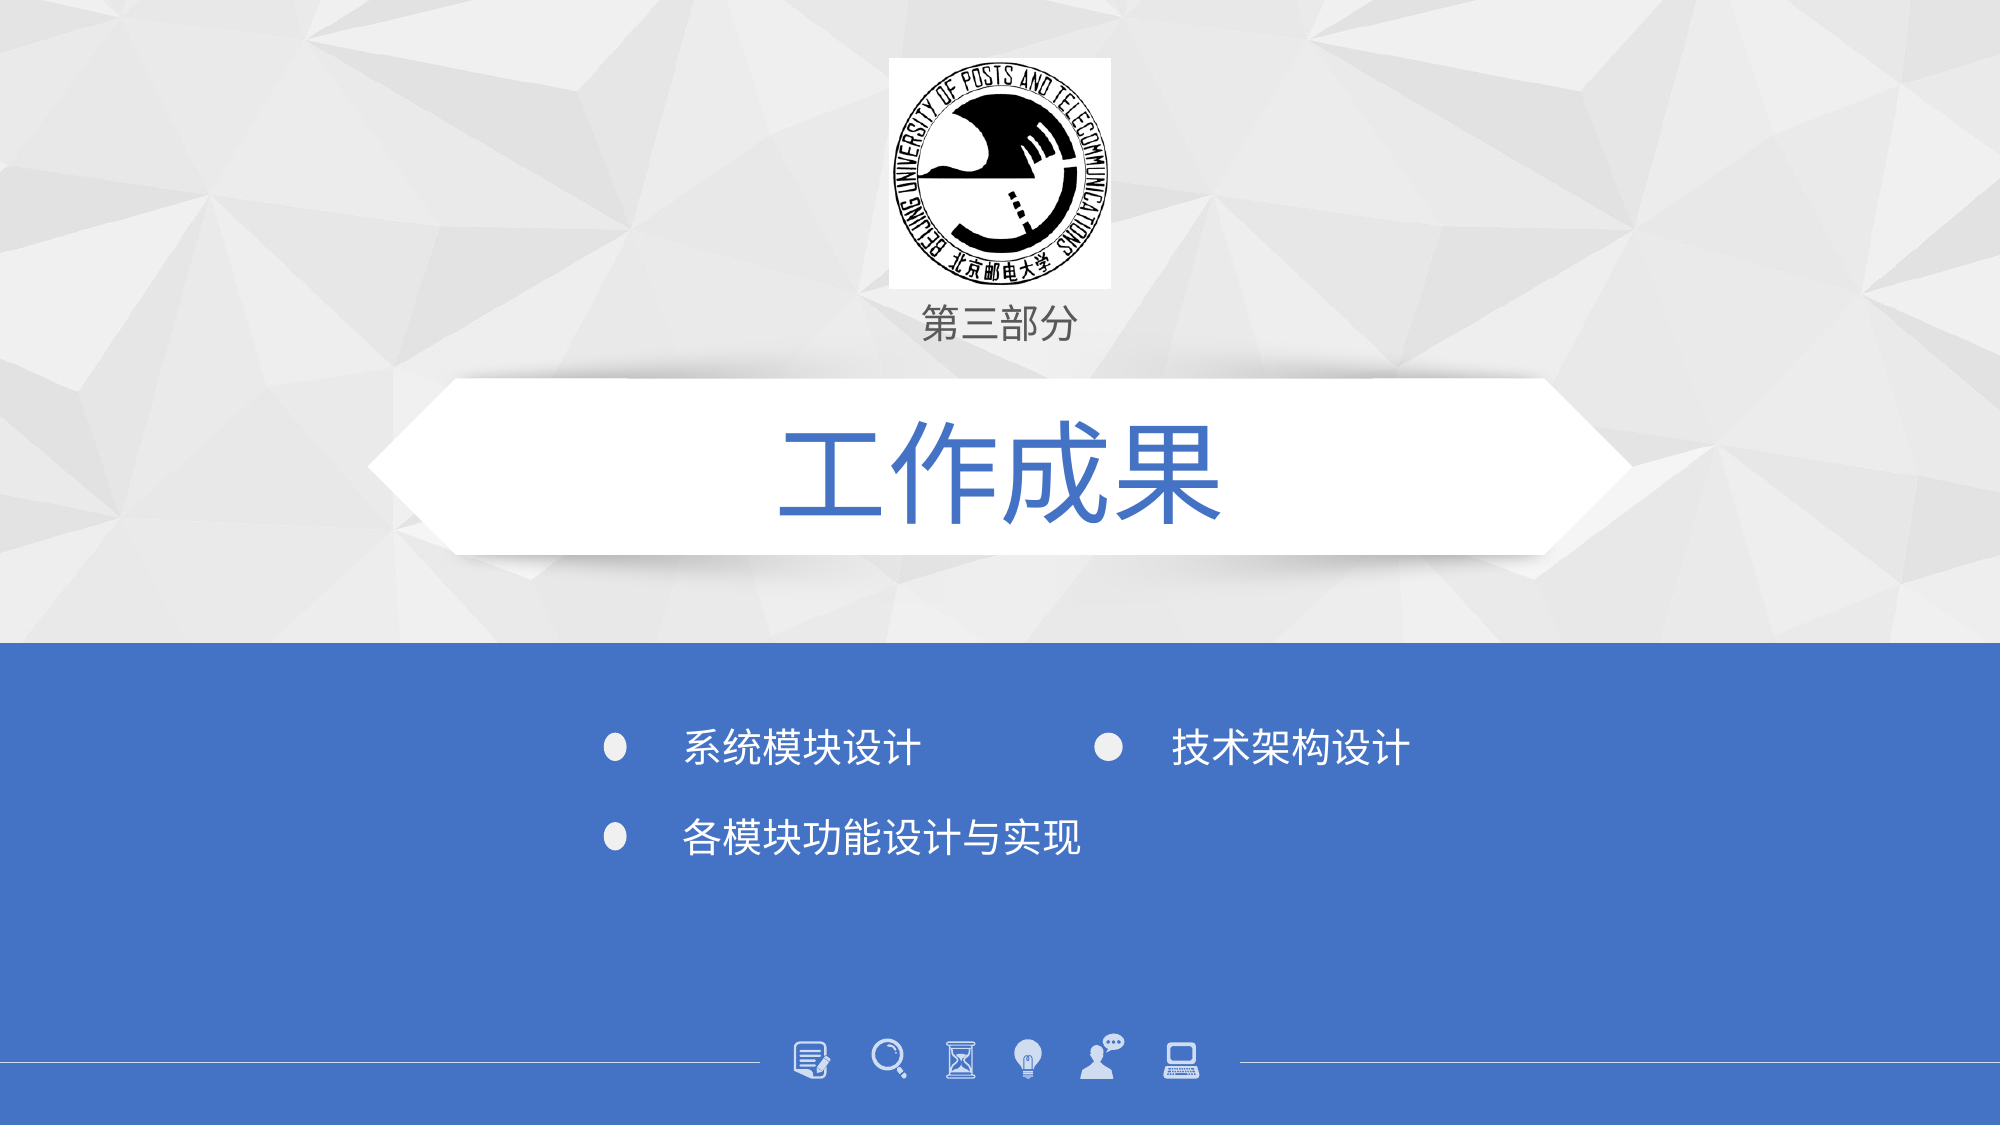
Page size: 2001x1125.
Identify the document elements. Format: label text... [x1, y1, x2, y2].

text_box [443, 555, 1557, 609]
text_box 技术架构设计 [1171, 722, 1541, 771]
text_box 系统模块设计 [682, 722, 980, 771]
text_box 各模块功能设计与实现 [682, 812, 1123, 861]
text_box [603, 822, 627, 851]
picture [0, 0, 2000, 643]
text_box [443, 326, 1557, 378]
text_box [603, 732, 627, 761]
text_box 第三部分 [815, 298, 1185, 326]
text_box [367, 378, 1633, 555]
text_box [1094, 732, 1123, 761]
